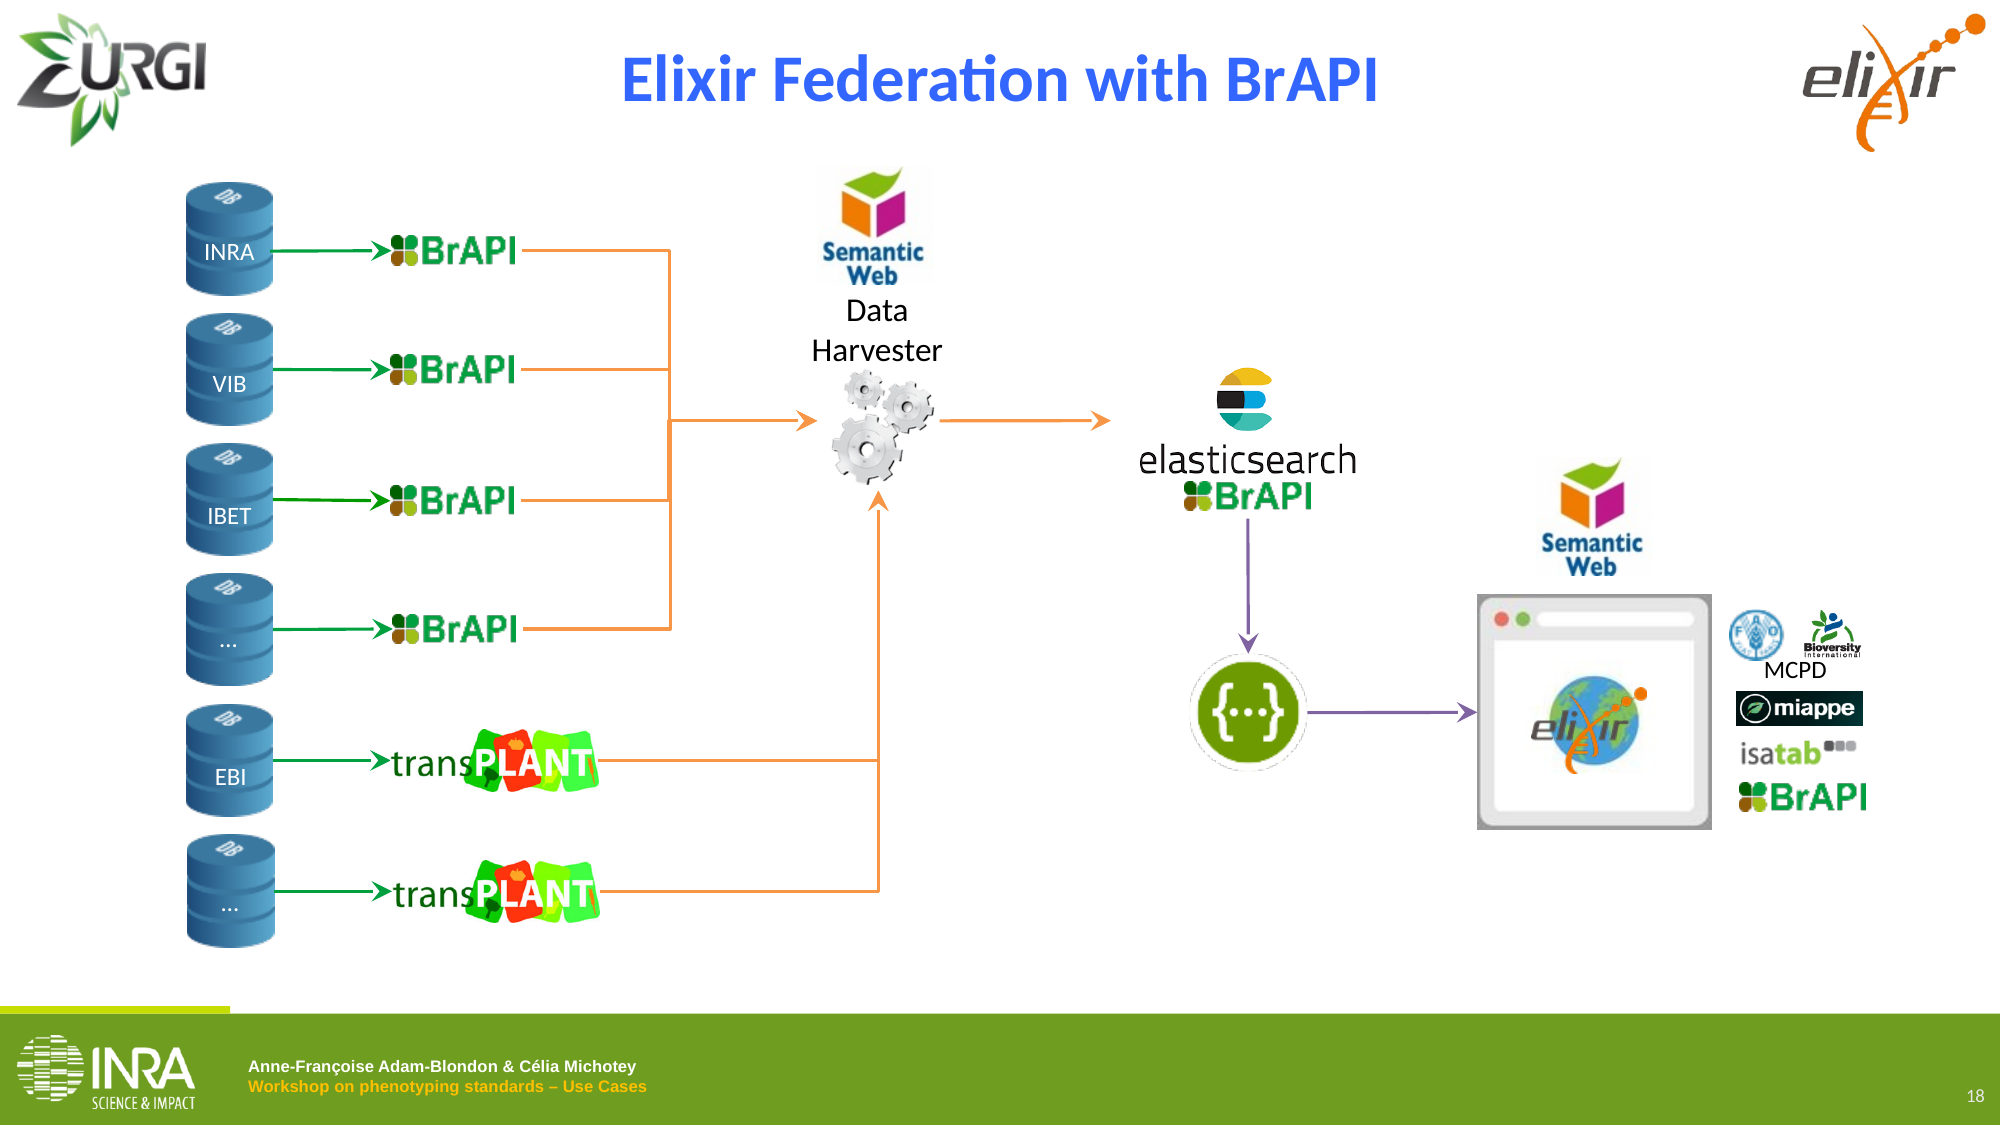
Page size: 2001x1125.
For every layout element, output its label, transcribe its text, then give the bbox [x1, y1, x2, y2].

slide_number 18 [1533, 1065, 2000, 1125]
picture [17, 13, 206, 147]
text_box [186, 166, 1866, 948]
picture [17, 1035, 195, 1109]
title Elixir Federation with BrAPI [274, 0, 1728, 150]
picture [1802, 13, 1986, 152]
